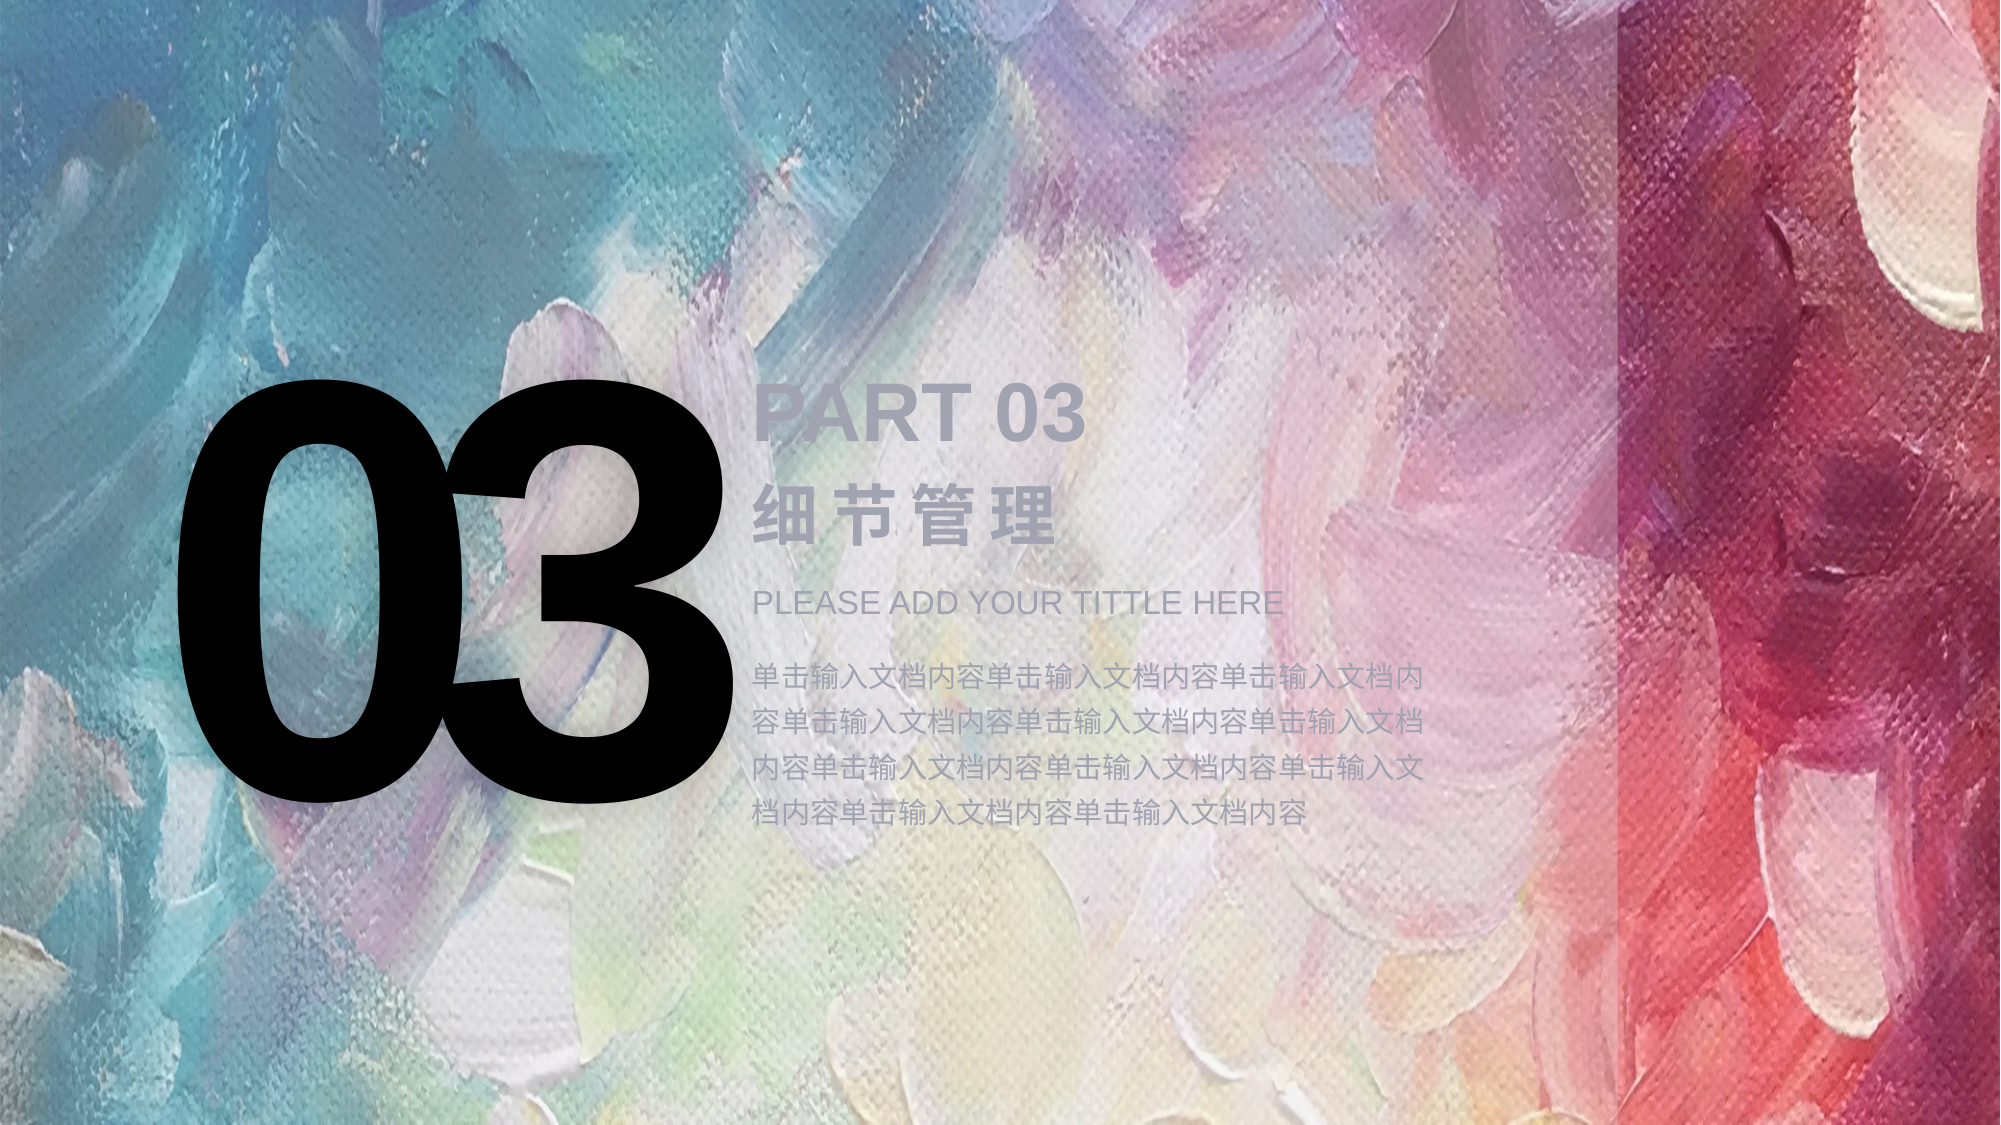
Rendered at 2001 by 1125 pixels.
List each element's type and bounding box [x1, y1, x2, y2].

picture [0, 0, 2000, 1125]
text_box [137, 192, 773, 933]
